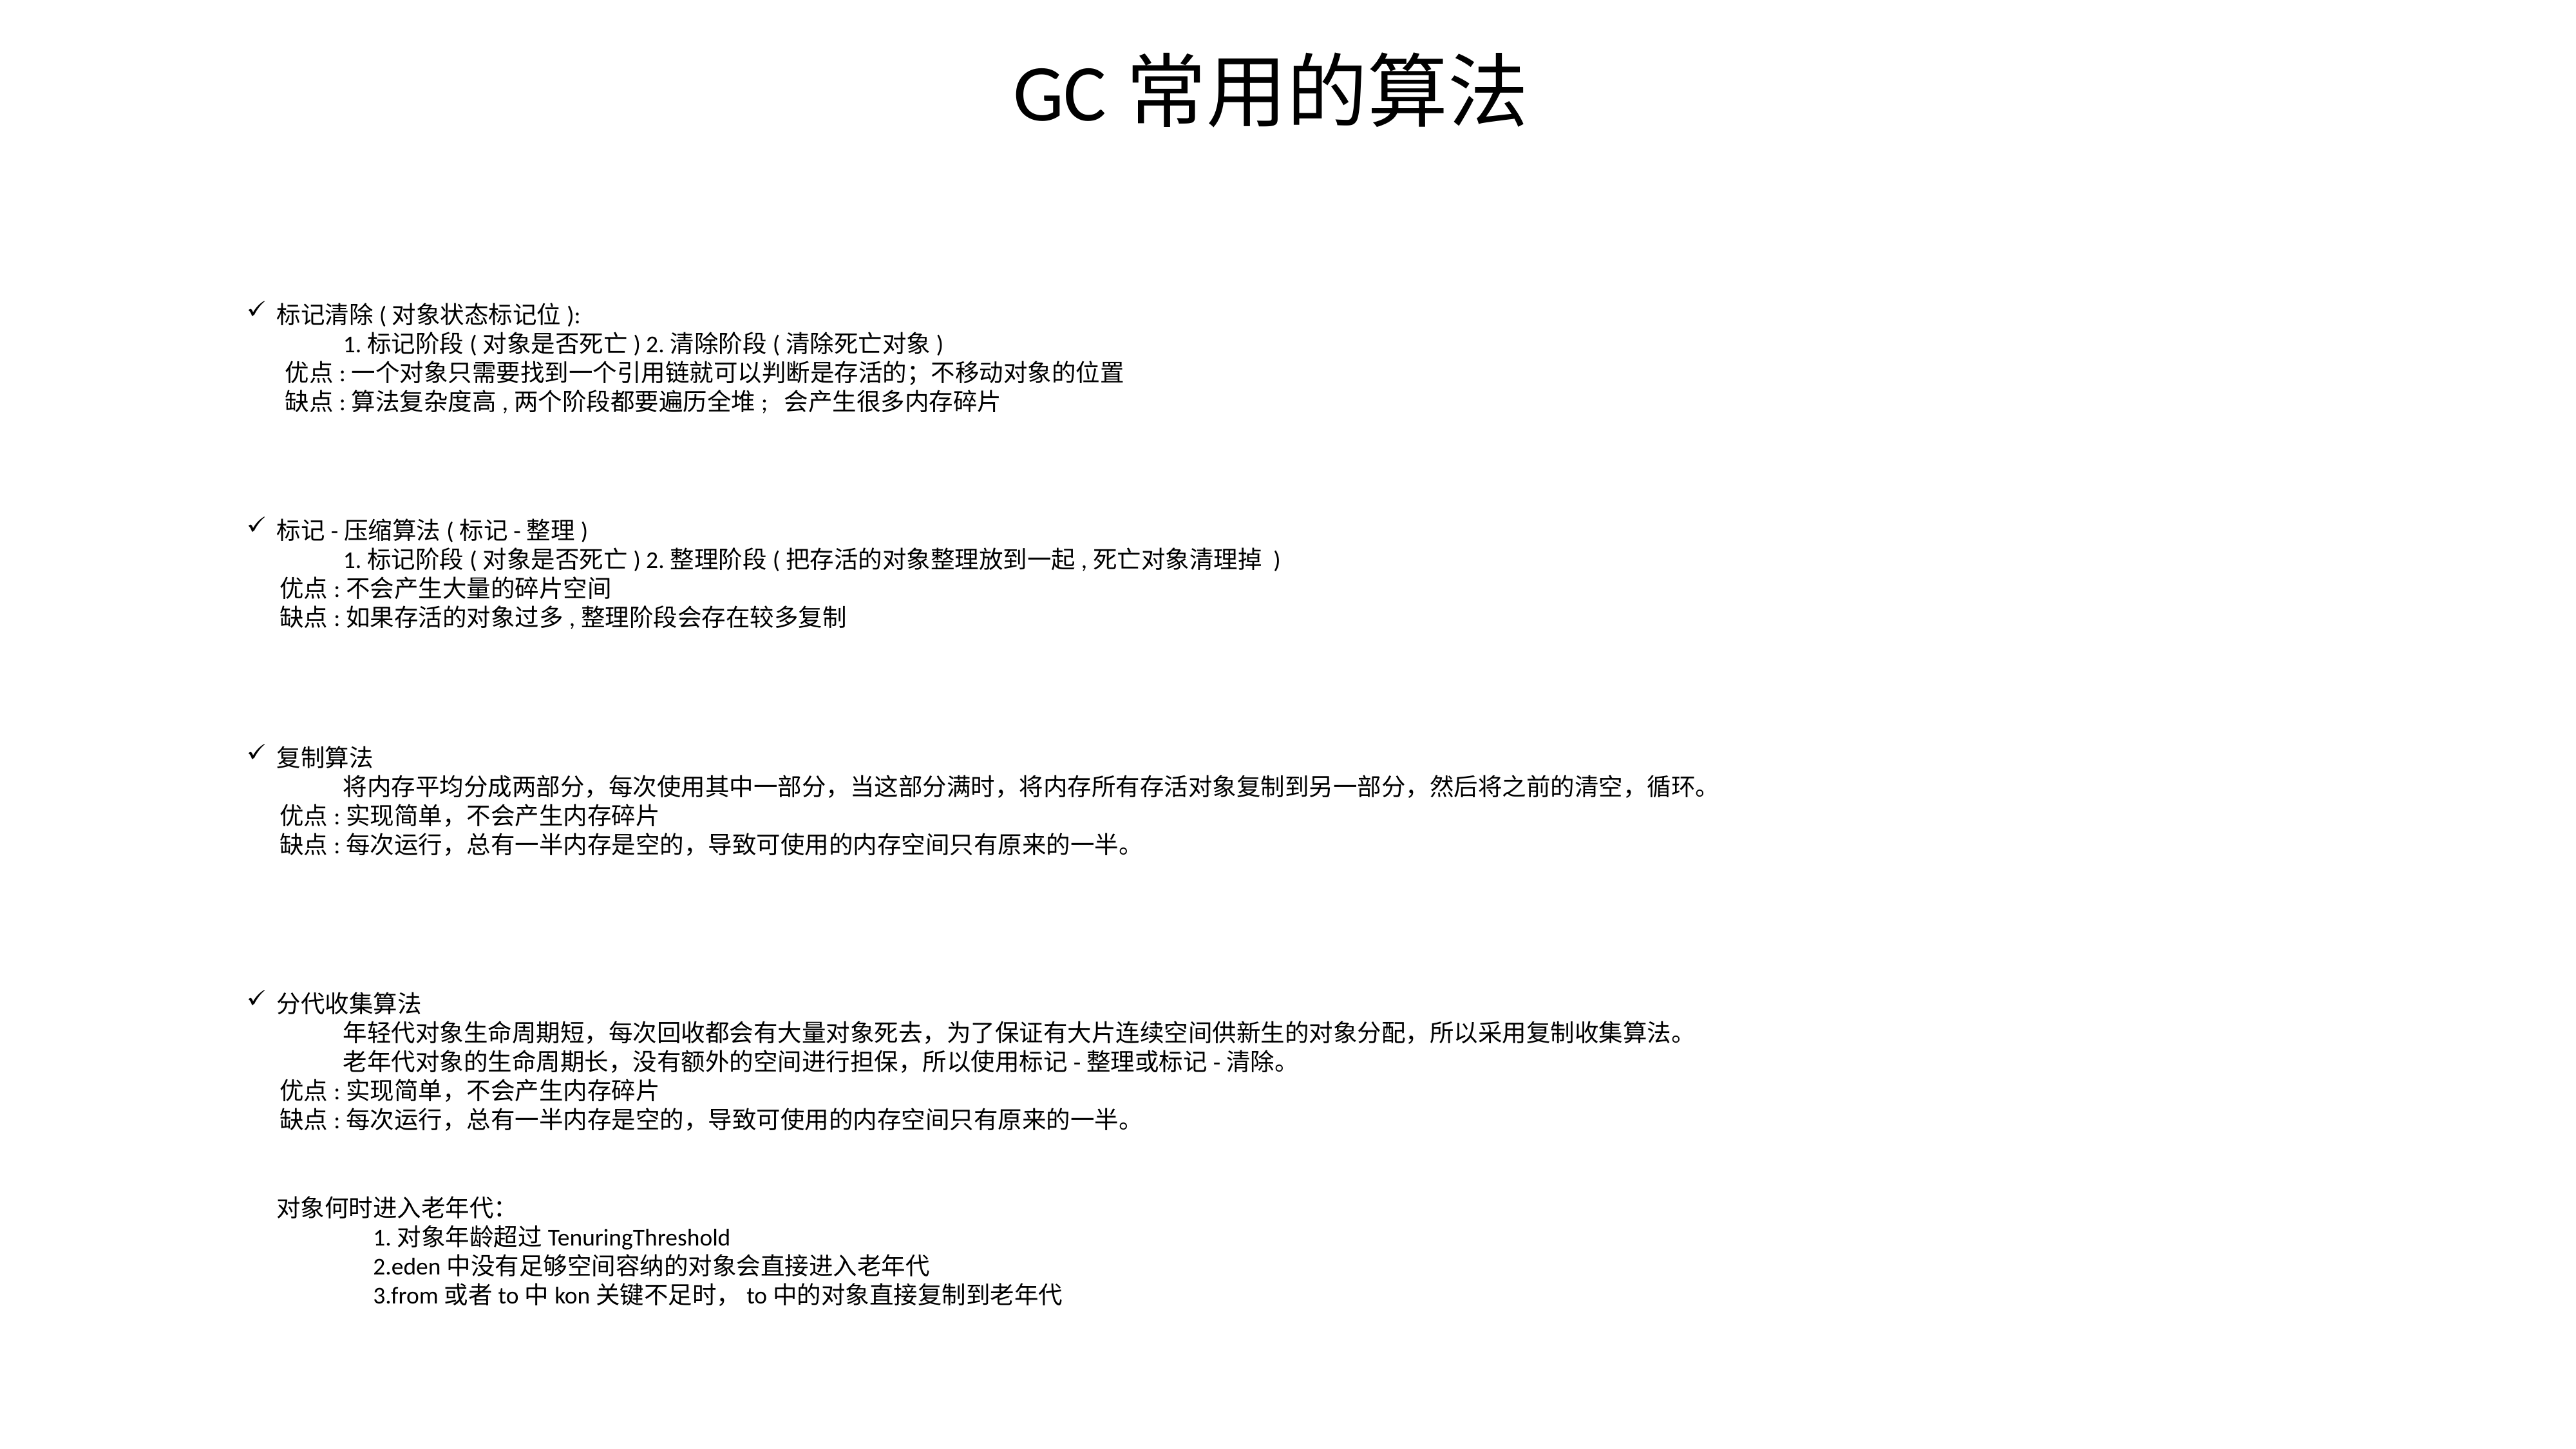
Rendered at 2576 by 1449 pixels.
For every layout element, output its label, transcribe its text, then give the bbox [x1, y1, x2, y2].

text_box GC常用的算法 [1003, 35, 1573, 142]
text_box 标记清除(对象状态标记位): 1.标记阶段(对象是否死亡) 2.清除阶段(清除死亡对象) 优点:一个对象只需要找到一个引用链就可以判断是存活的；不移动对象的位置 缺点:算法复杂度高,两个阶段都要遍历全堆; 会产生很多内存碎片 [237, 295, 2367, 421]
text_box 标记-压缩算法(标记-整理) 1.标记阶段(对象是否死亡) 2.整理阶段(把存活的对象整理放到一起,死亡对象清理掉 ) 优点:不会产生大量的碎片空间 缺点:如果存活的对象过多,整理阶段会存在较多复制 [237, 510, 2367, 636]
text_box 对象何时进入老年代： 1.对象年龄超过TenuringThreshold 2.eden中没有足够空间容纳的对象会直接进入老年代 3.from或者to中kon关键不足时，to中的对象直接复制到老年代 [267, 1188, 2298, 1314]
text_box 分代收集算法 年轻代对象生命周期短，每次回收都会有大量对象死去，为了保证有大片连续空间供新生的对象分配，所以采用复制收集算法。 老年代对象的生命周期长，没有额外的空间进行担保，所以使用标记-整理或标记-清除。 优点:实现简单，不会产生内存碎片 缺点:每次运行，总有一半内存是空的，导致可使用的内存空间只有原来的一半。 [237, 983, 2367, 1139]
text_box 复制算法 将内存平均分成两部分，每次使用其中一部分，当这部分满时，将内存所有存活对象复制到另一部分，然后将之前的清空，循环。 优点:实现简单，不会产生内存碎片 缺点:每次运行，总有一半内存是空的，导致可使用的内存空间只有原来的一半。 [237, 737, 2367, 864]
